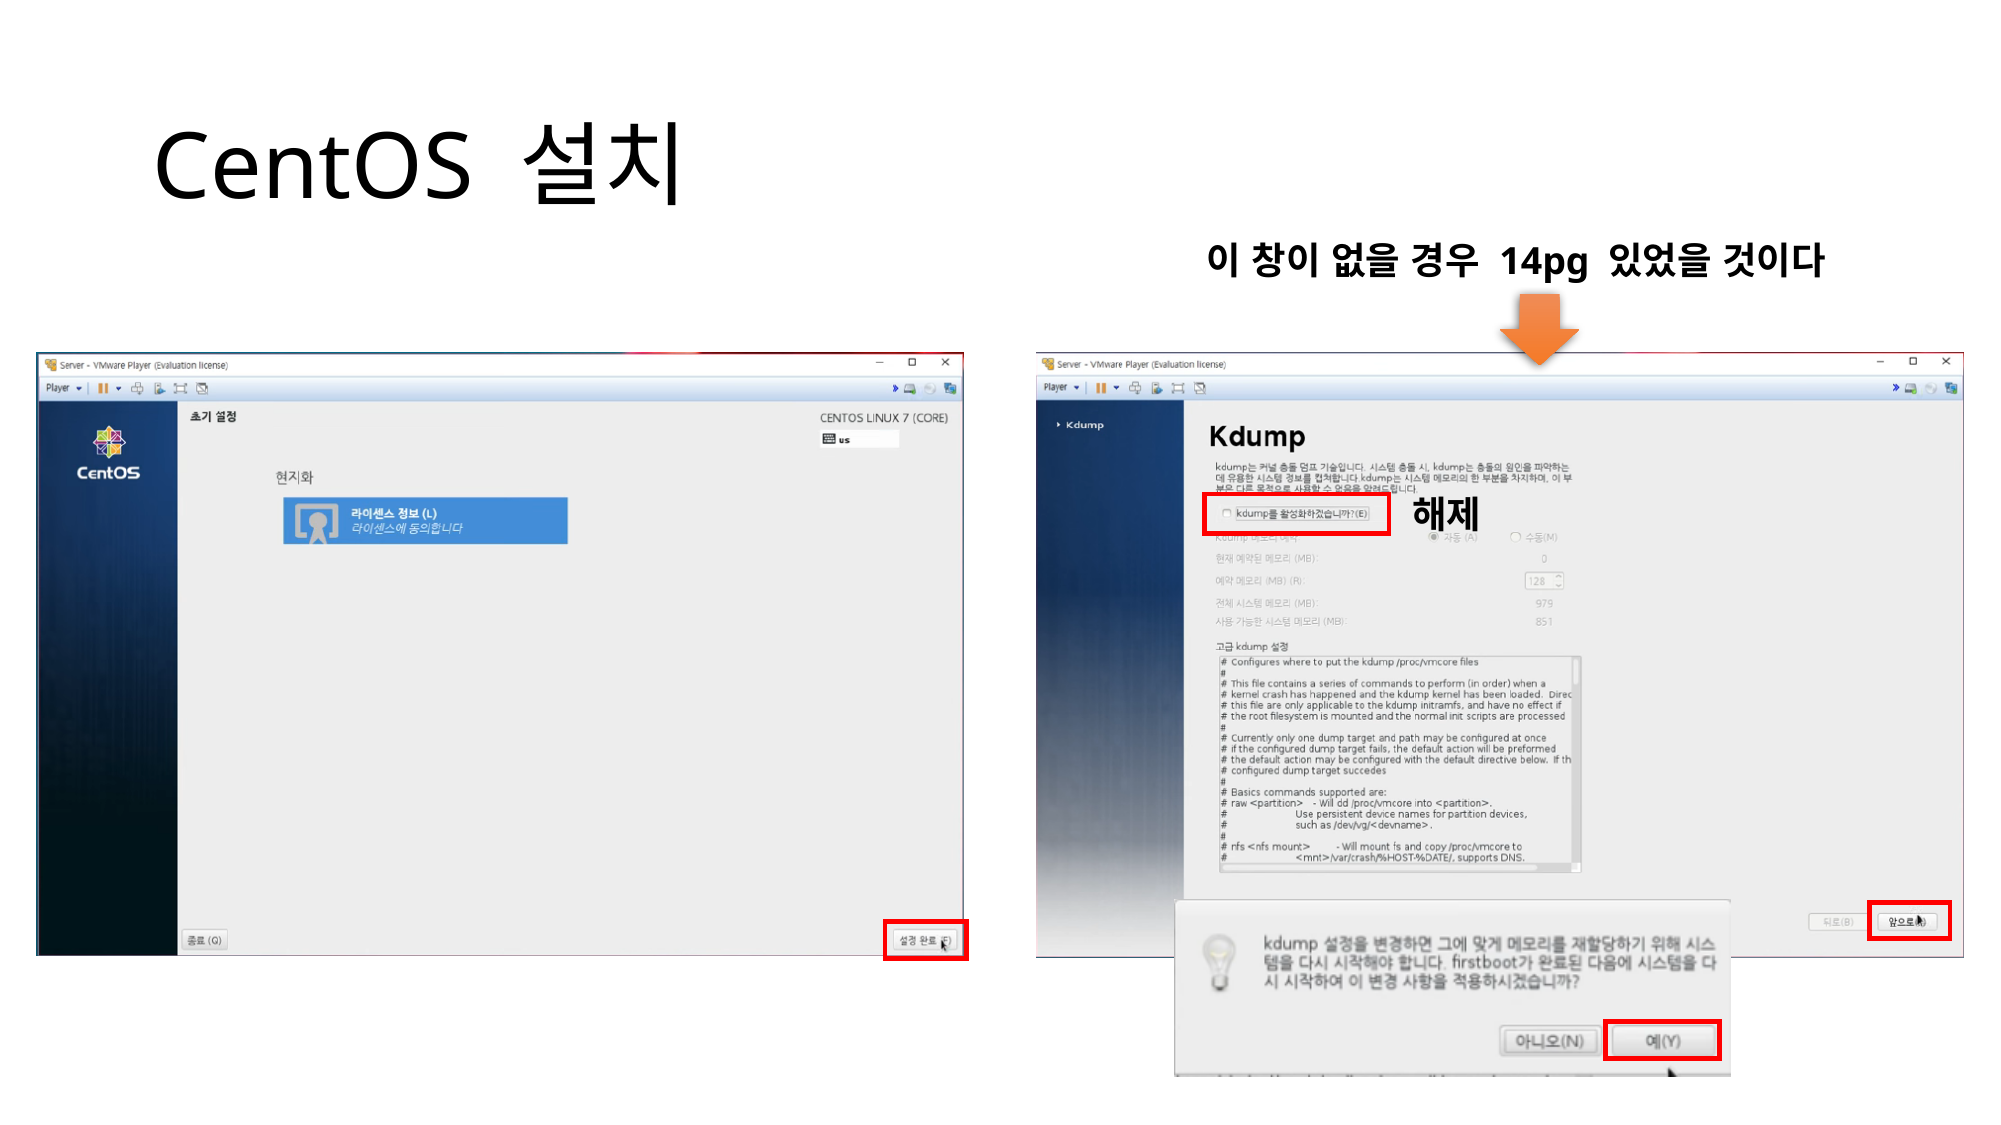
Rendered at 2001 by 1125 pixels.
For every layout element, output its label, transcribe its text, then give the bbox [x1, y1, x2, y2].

picture [1036, 352, 1964, 1077]
picture [38, 352, 964, 956]
title CentOS 설치 [137, 59, 1863, 278]
text_box 이 창이 없을 경우 14pg 있었을 것이다 [1192, 229, 1852, 290]
text_box [884, 921, 968, 959]
text_box [1499, 293, 1580, 352]
